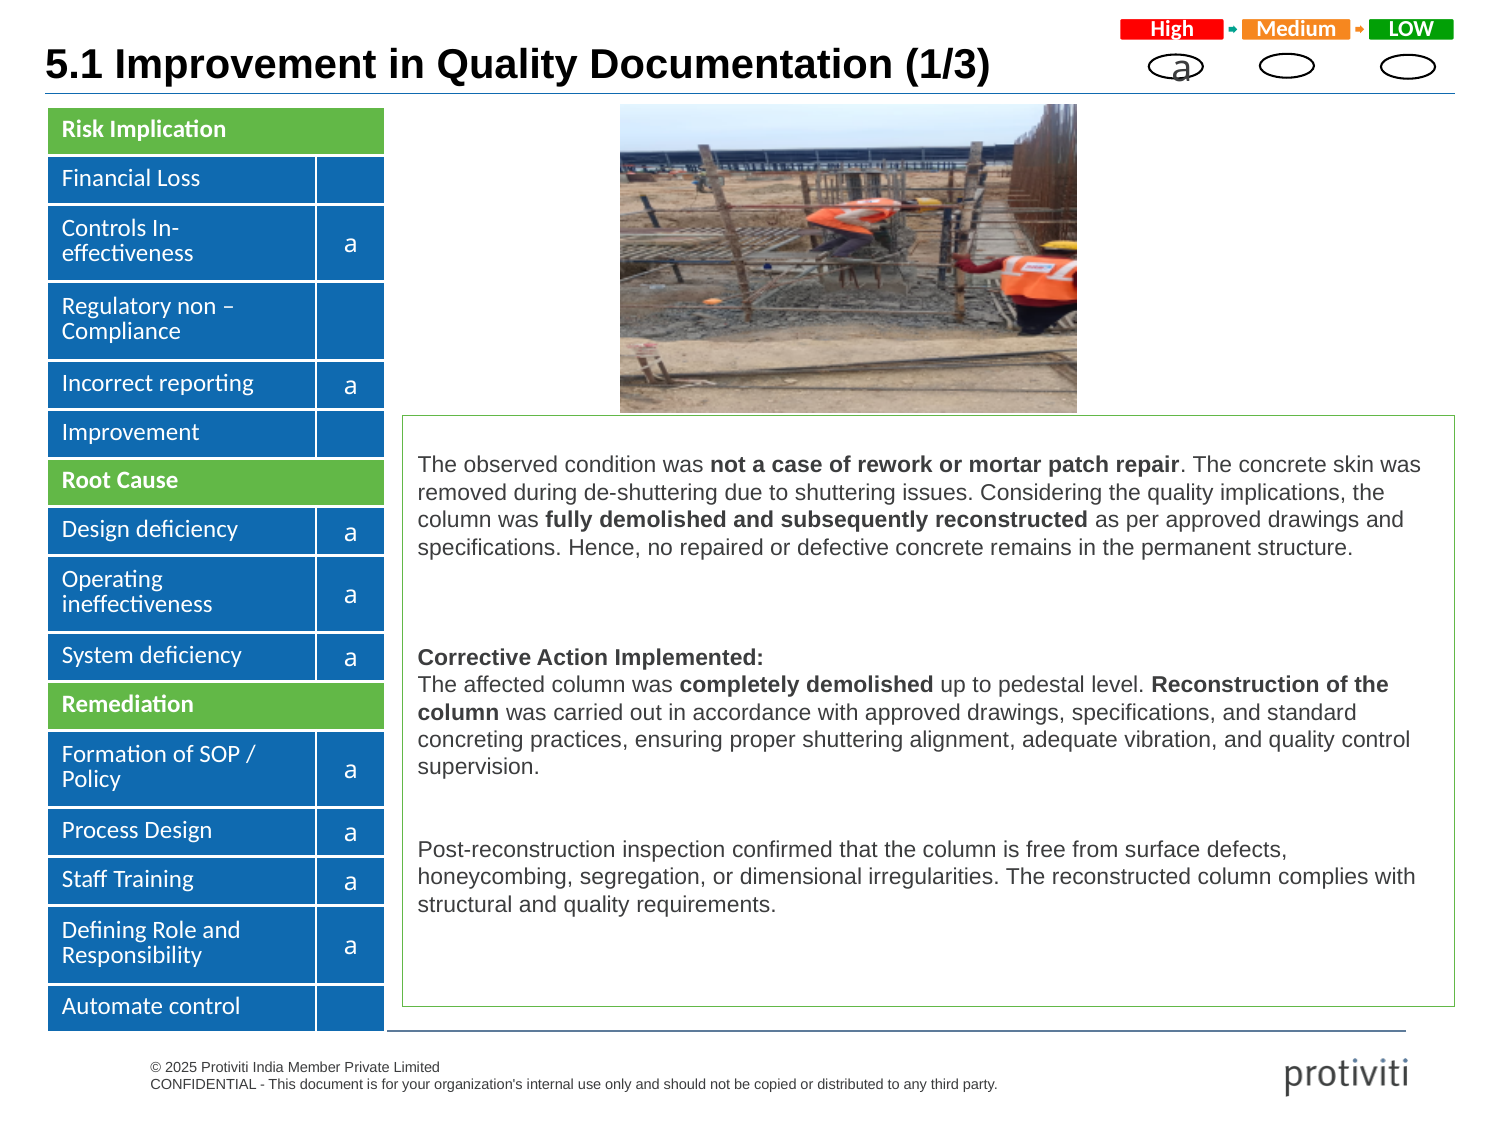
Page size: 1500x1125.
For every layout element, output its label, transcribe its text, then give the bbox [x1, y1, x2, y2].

table_cell Automate control [48, 986, 315, 1031]
table_cell a [317, 634, 384, 680]
table_cell System deficiency [48, 634, 315, 680]
title 5.1 Improvement in Quality Documentation (1/3) [44, 10, 1149, 115]
picture [1285, 1058, 1408, 1097]
text_box The observed condition was not a case of rework or mortar patch repair. The concrete skin was removed during de-shuttering due to shuttering issues. Considering the quality implications, the column was fully demolished and subsequently reconstructed as per approved drawings and specifications. Hence, no repaired or defective concrete remains in the permanent structure. Corrective Action Implemented: The affected column was completely demolished up to pedestal level. Reconstruction of the column was carried out in accordance with approved drawings, specifications, and standard concreting practices, ensuring proper shuttering alignment, adequate vibration, and quality control supervision. Post-reconstruction inspection confirmed that the column is free from surface defects, honeycombing, segregation, or dimensional irregularities. The reconstructed column complies with structural and quality requirements. [402, 415, 1455, 1007]
table_cell Staff Training [48, 858, 315, 904]
table_cell [317, 986, 384, 1031]
table_cell [317, 411, 384, 457]
table_cell a [317, 858, 384, 904]
table_cell Defining Role and Responsibility [48, 907, 315, 983]
table_cell Operating ineffectiveness [48, 557, 315, 631]
table_cell Root Cause [48, 460, 384, 505]
table_cell Controls In-effectiveness [48, 206, 315, 280]
table_cell Remediation [48, 683, 384, 729]
table_cell a [317, 809, 384, 855]
table_cell Regulatory non – Compliance [48, 283, 315, 359]
table_cell a [317, 907, 384, 983]
table_cell a [317, 206, 384, 280]
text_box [1119, 18, 1455, 79]
table_cell Design deficiency [48, 508, 315, 554]
table_cell [317, 283, 384, 359]
table_cell a [317, 362, 384, 408]
table_cell a [317, 732, 384, 806]
picture [620, 104, 1077, 413]
table_cell Incorrect reporting [48, 362, 315, 408]
table_cell Process Design [48, 809, 315, 855]
table_cell Formation of SOP / Policy [48, 732, 315, 806]
table_cell Improvement [48, 411, 315, 457]
table_cell Financial Loss [48, 157, 315, 203]
table_cell [317, 157, 384, 203]
table_cell a [317, 508, 384, 554]
table_header Risk Implication [48, 108, 384, 154]
table_cell a [317, 557, 384, 631]
